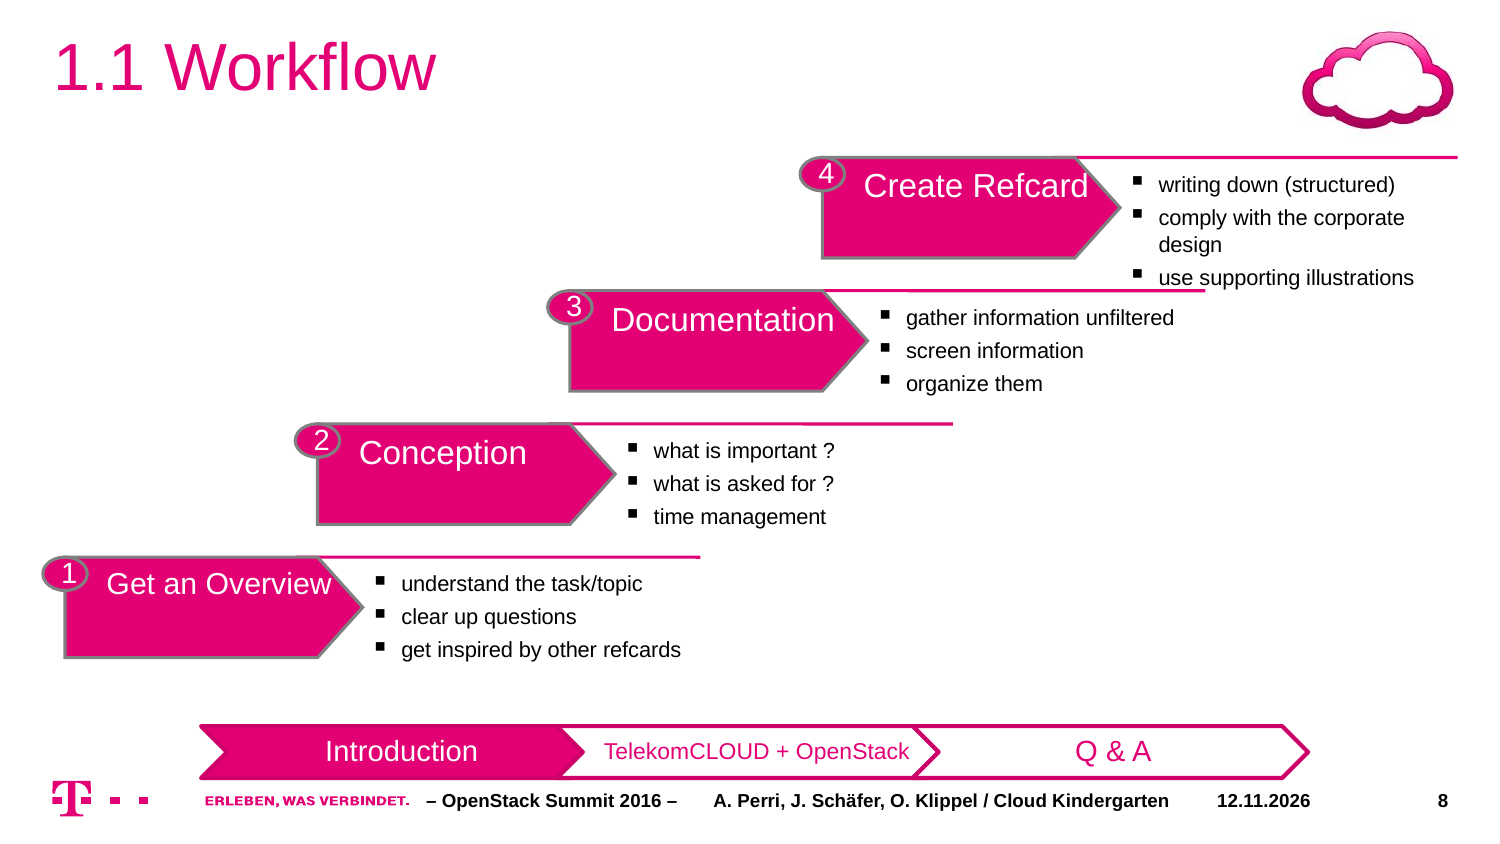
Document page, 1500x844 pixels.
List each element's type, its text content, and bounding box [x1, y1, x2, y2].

picture [1283, 20, 1466, 146]
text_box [294, 423, 954, 525]
footer – OpenStack Summit 2016 – A. Perri, J. Schäfer, O. Klippel / Cloud Kindergarten [419, 788, 1115, 812]
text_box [42, 556, 701, 658]
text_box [200, 725, 1309, 779]
slide_number 8 [1412, 788, 1449, 812]
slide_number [1115, 788, 1412, 812]
title 1.1 Workflow [53, 32, 1278, 106]
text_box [547, 290, 1206, 392]
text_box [799, 157, 1458, 259]
